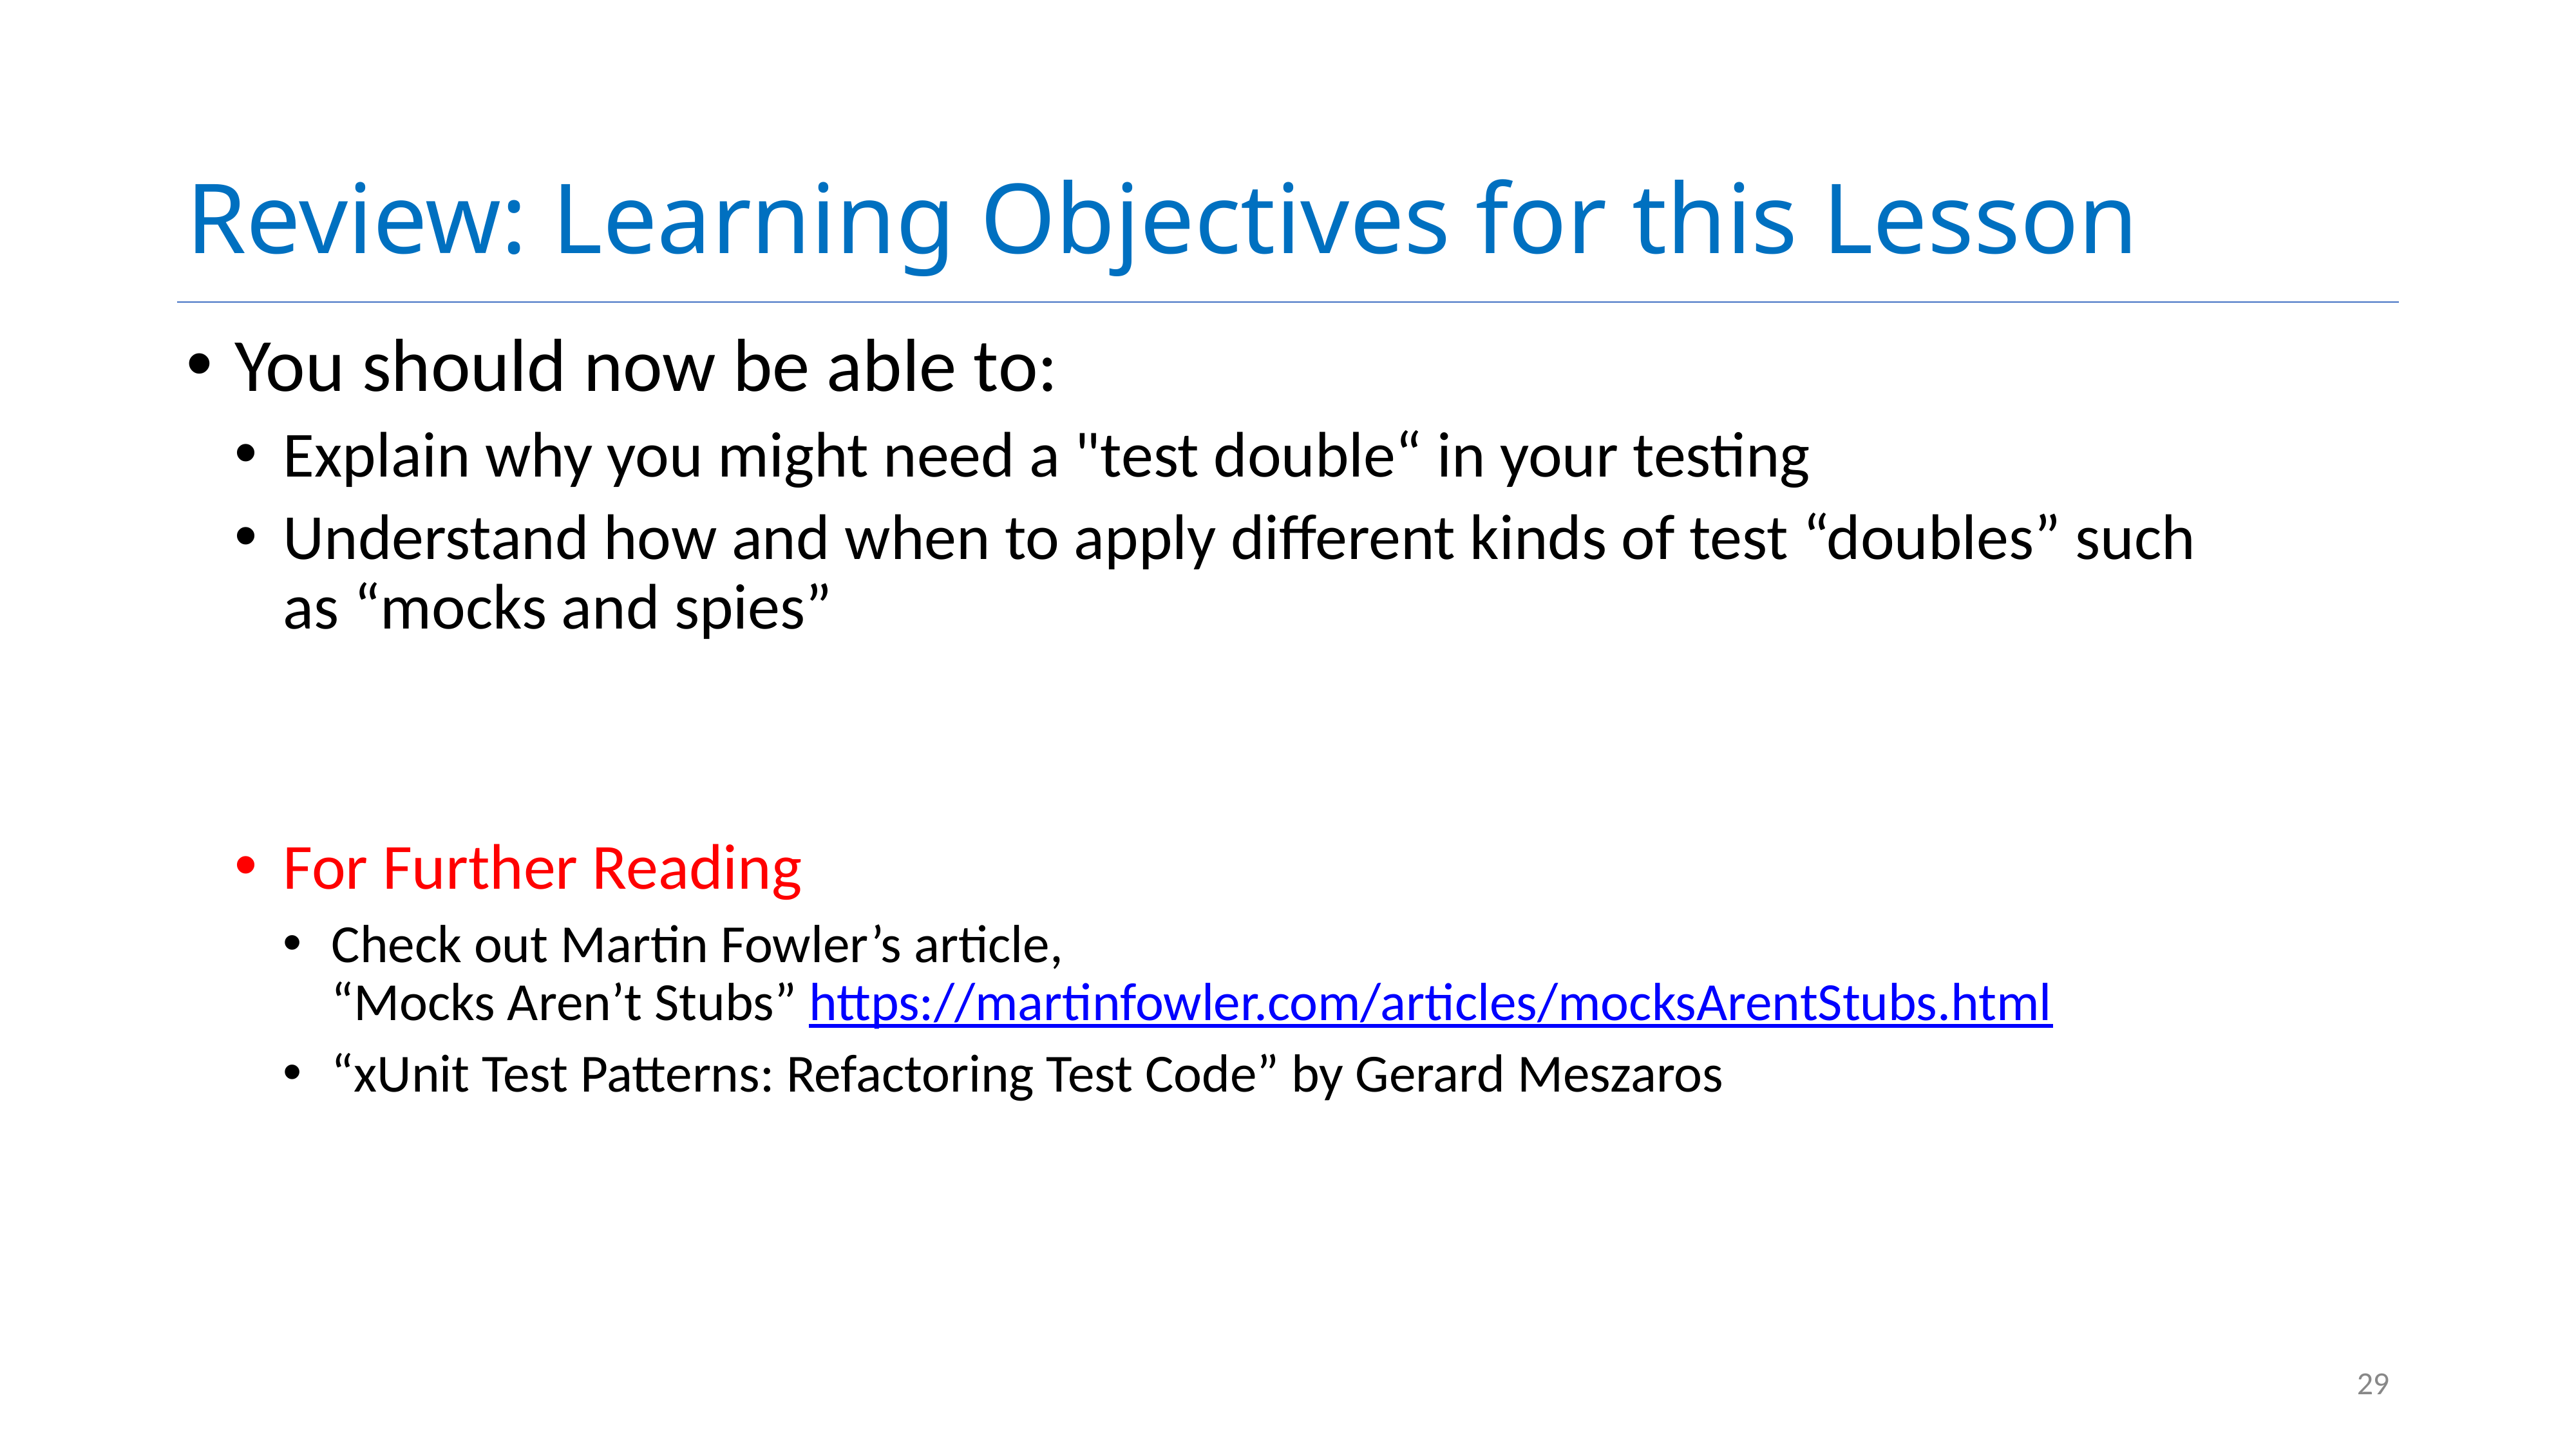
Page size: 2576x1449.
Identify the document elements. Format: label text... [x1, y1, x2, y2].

title Review: Learning Objectives for this Lesson [176, 3, 2400, 285]
list You should now be able to: Explain why you might need a "test double“ in your testing Understand how and when to apply different kinds of test “doubles” such as “mocks and spies” For Further Reading Check out Martin Fowler’s article, “Mocks Aren’t Stubs” https://martinfowler.com/articles/mocksArentStubs.html “xUnit Test Patterns: Refactoring Test Code” by Gerard Meszaros [176, 316, 2223, 1238]
slide_number 29 [2344, 1355, 2400, 1408]
